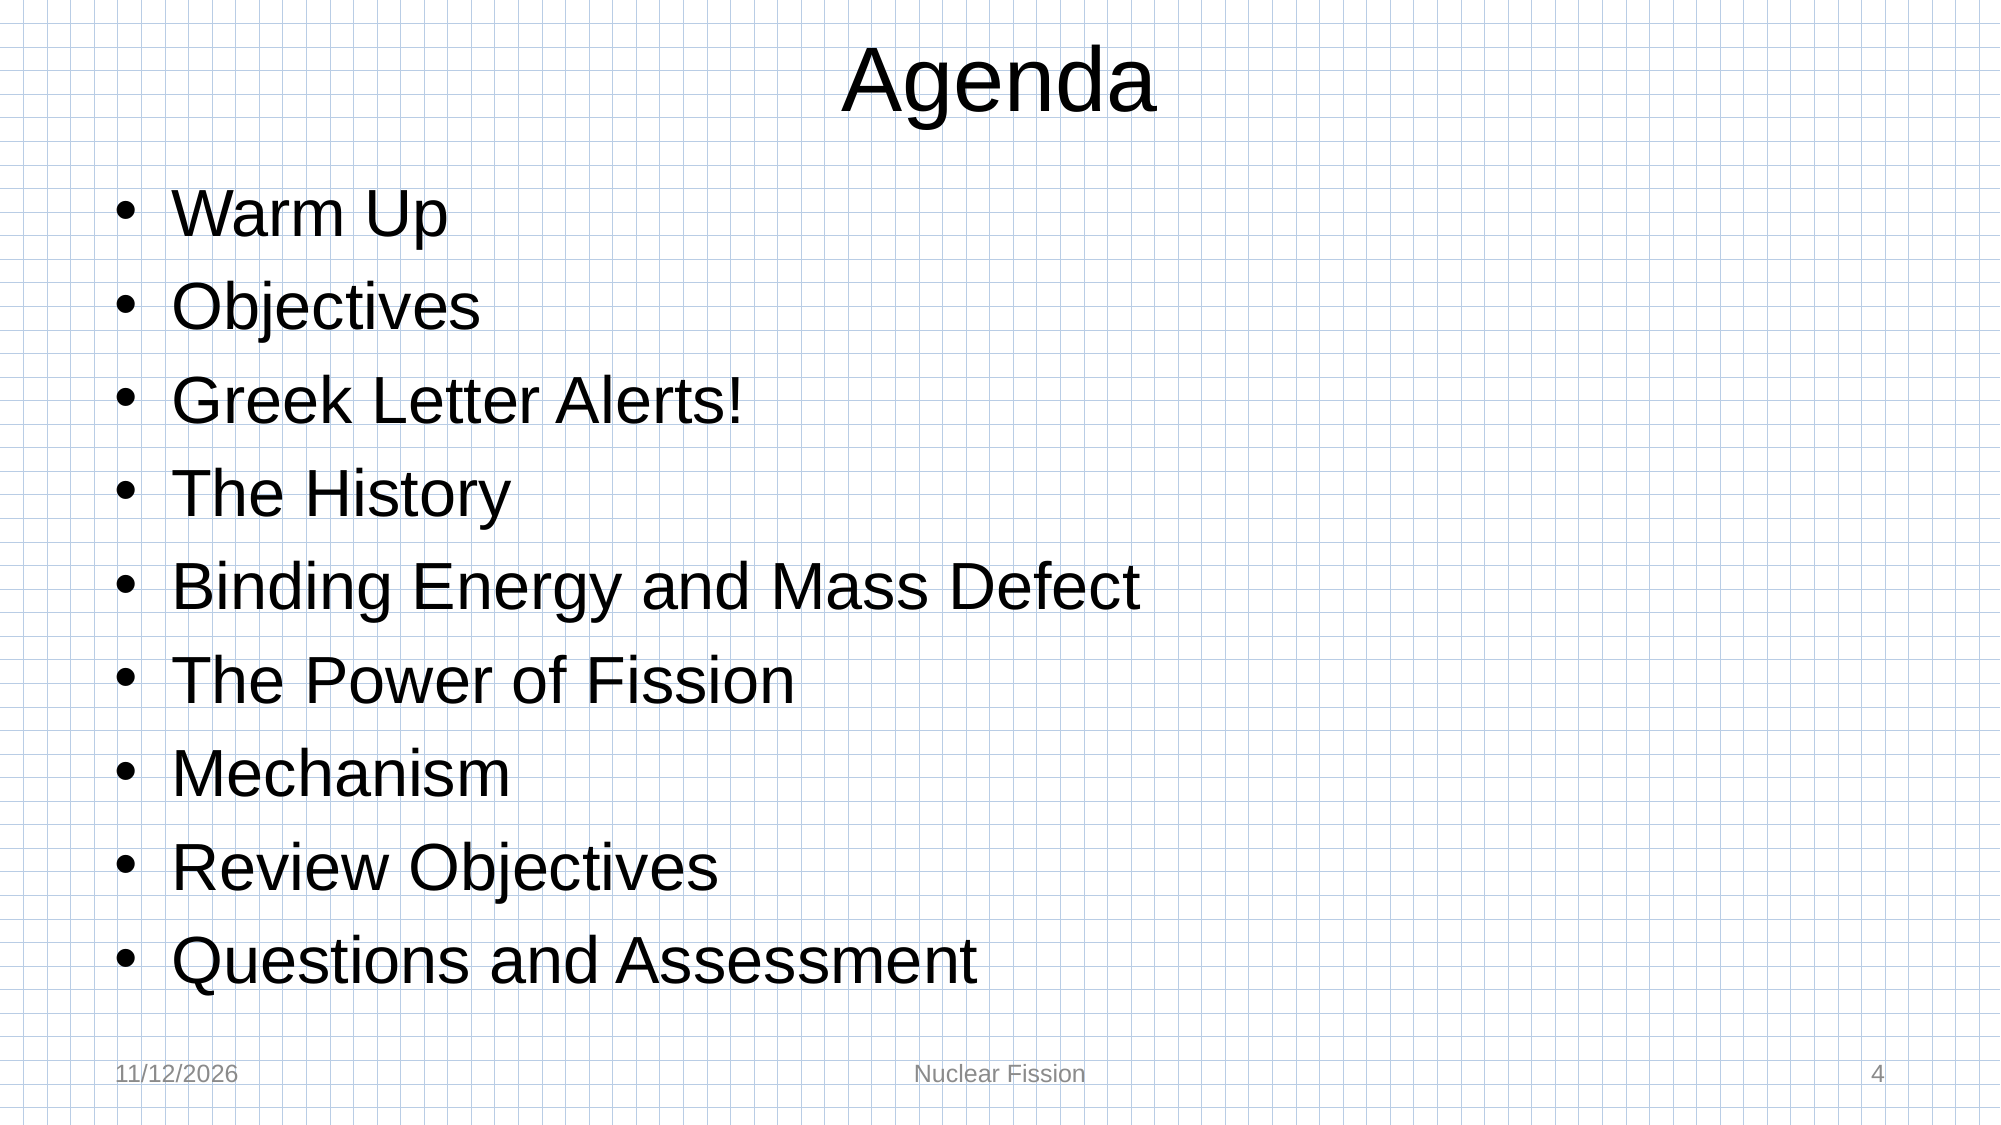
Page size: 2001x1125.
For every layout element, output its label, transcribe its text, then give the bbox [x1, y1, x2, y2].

title Agenda [99, 0, 1900, 150]
list Warm Up Objectives Greek Letter Alerts! The History Binding Energy and Mass Defect The Power of Fission Mechanism Review Objectives Questions and Assessment [99, 161, 1900, 1005]
slide_number 4 [1633, 1042, 1900, 1103]
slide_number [99, 1042, 367, 1103]
footer Nuclear Fission [383, 1042, 1617, 1103]
